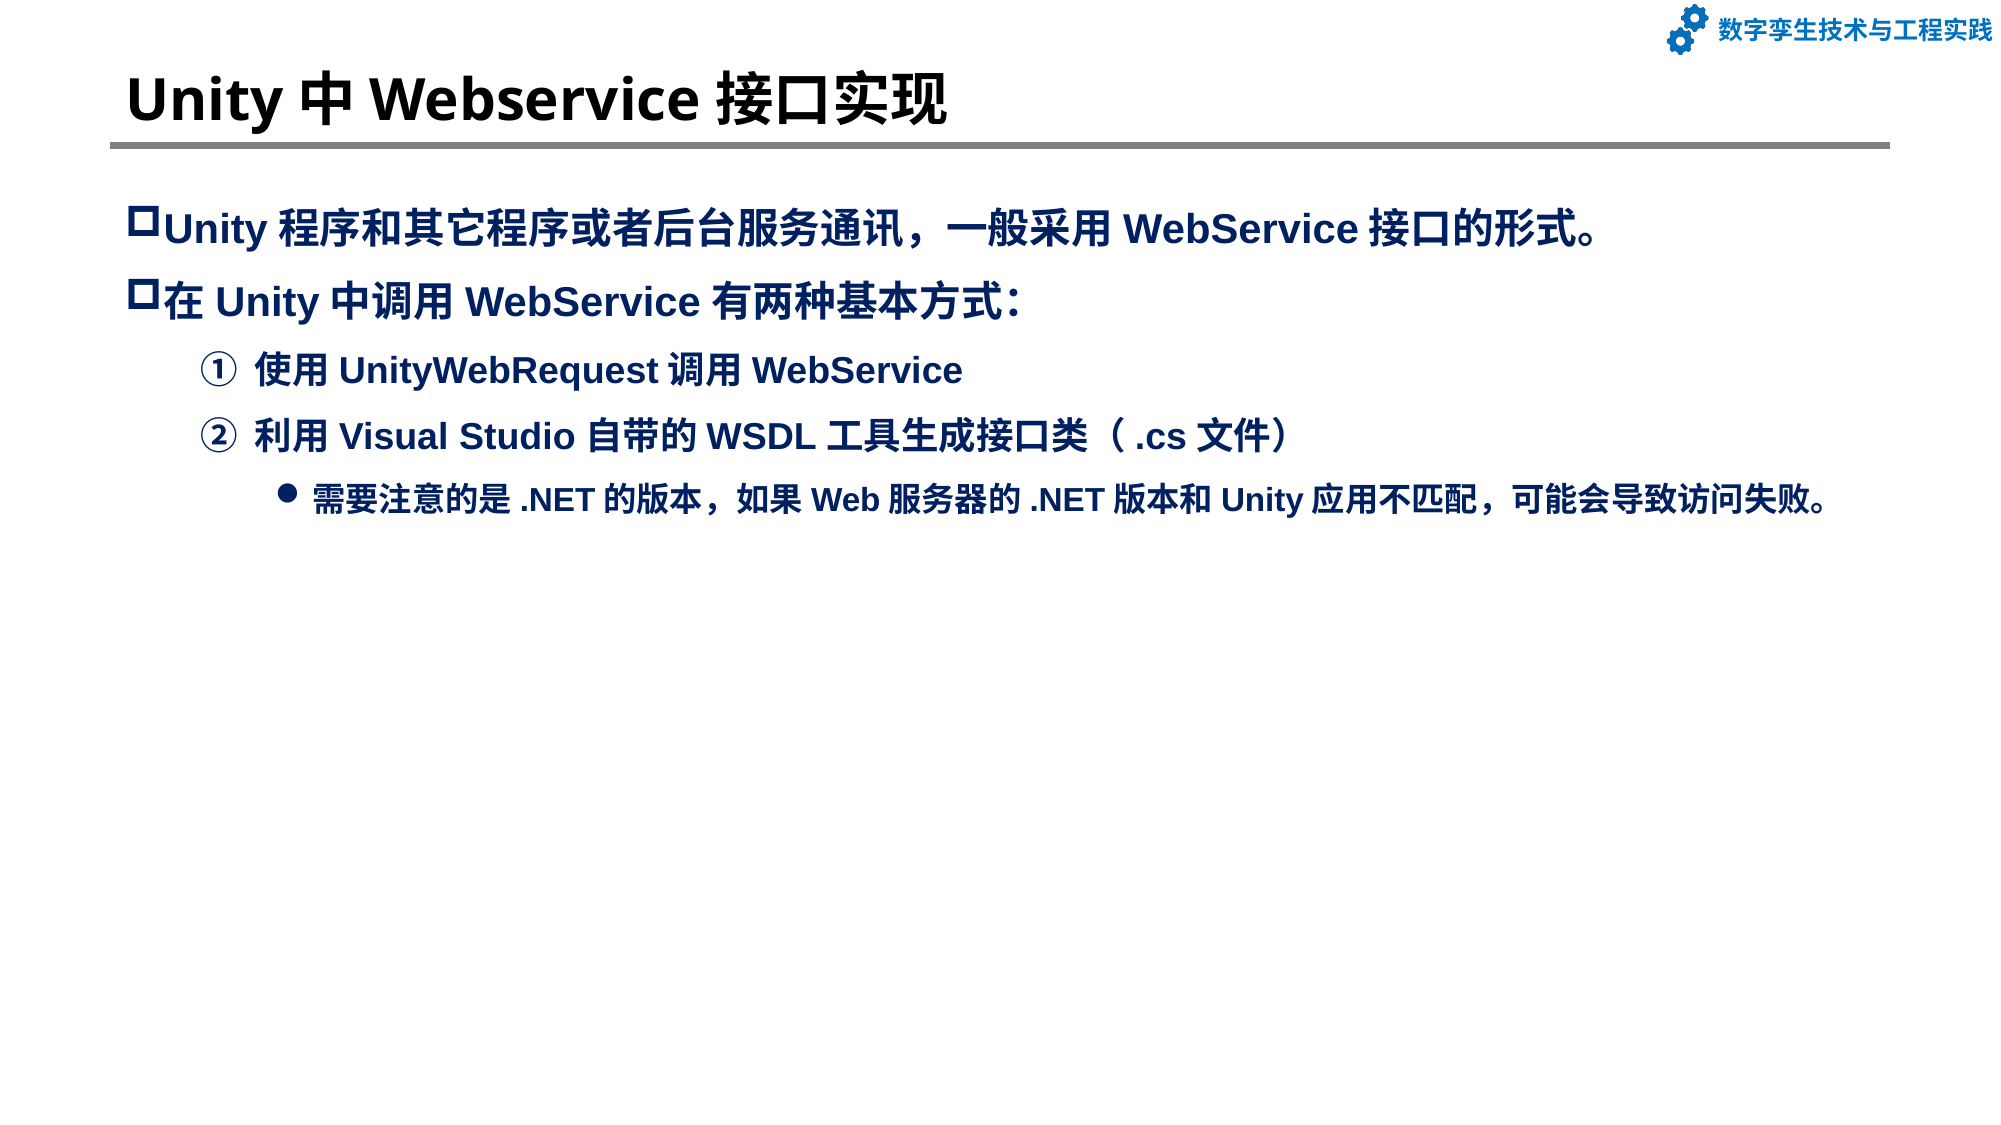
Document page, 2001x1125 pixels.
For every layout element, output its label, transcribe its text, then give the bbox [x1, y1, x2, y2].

list Unity程序和其它程序或者后台服务通讯，一般采用WebService接口的形式。 在Unity中调用WebService有两种基本方式： ① 使用UnityWebRequest调用WebService ② 利用Visual Studio自带的WSDL工具生成接口类（.cs文件） 需要注意的是.NET的版本，如果Web服务器的.NET版本和Unity应用不匹配，可能会导致访问失败。 [109, 184, 1890, 1008]
title Unity中Webservice接口实现 [109, 0, 1890, 142]
